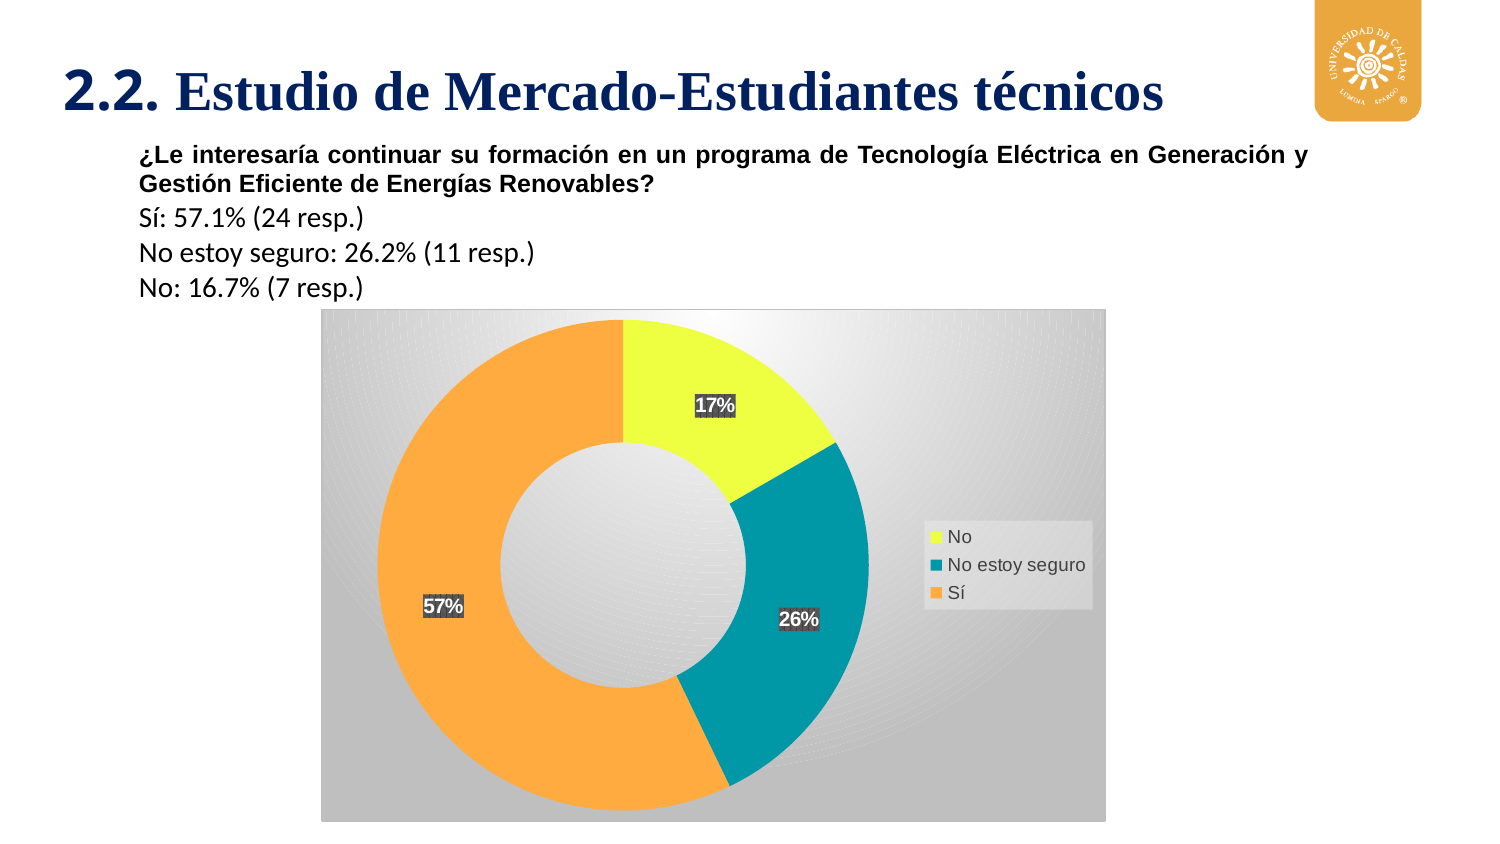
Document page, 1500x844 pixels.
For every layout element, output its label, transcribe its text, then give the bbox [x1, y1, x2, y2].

chart [320, 308, 1107, 822]
text_box ¿Le interesaría continuar su formación en un programa de Tecnología Eléctrica en Generación y Gestión Eficiente de Energías Renovables? Sí: 57.1% (24 resp.) No estoy seguro: 26.2% (11 resp.) No: 16.7% (7 resp.) [124, 129, 1327, 353]
text_box 2.2. Estudio de Mercado-Estudiantes técnicos [48, 46, 1363, 129]
picture [0, 0, 1500, 844]
